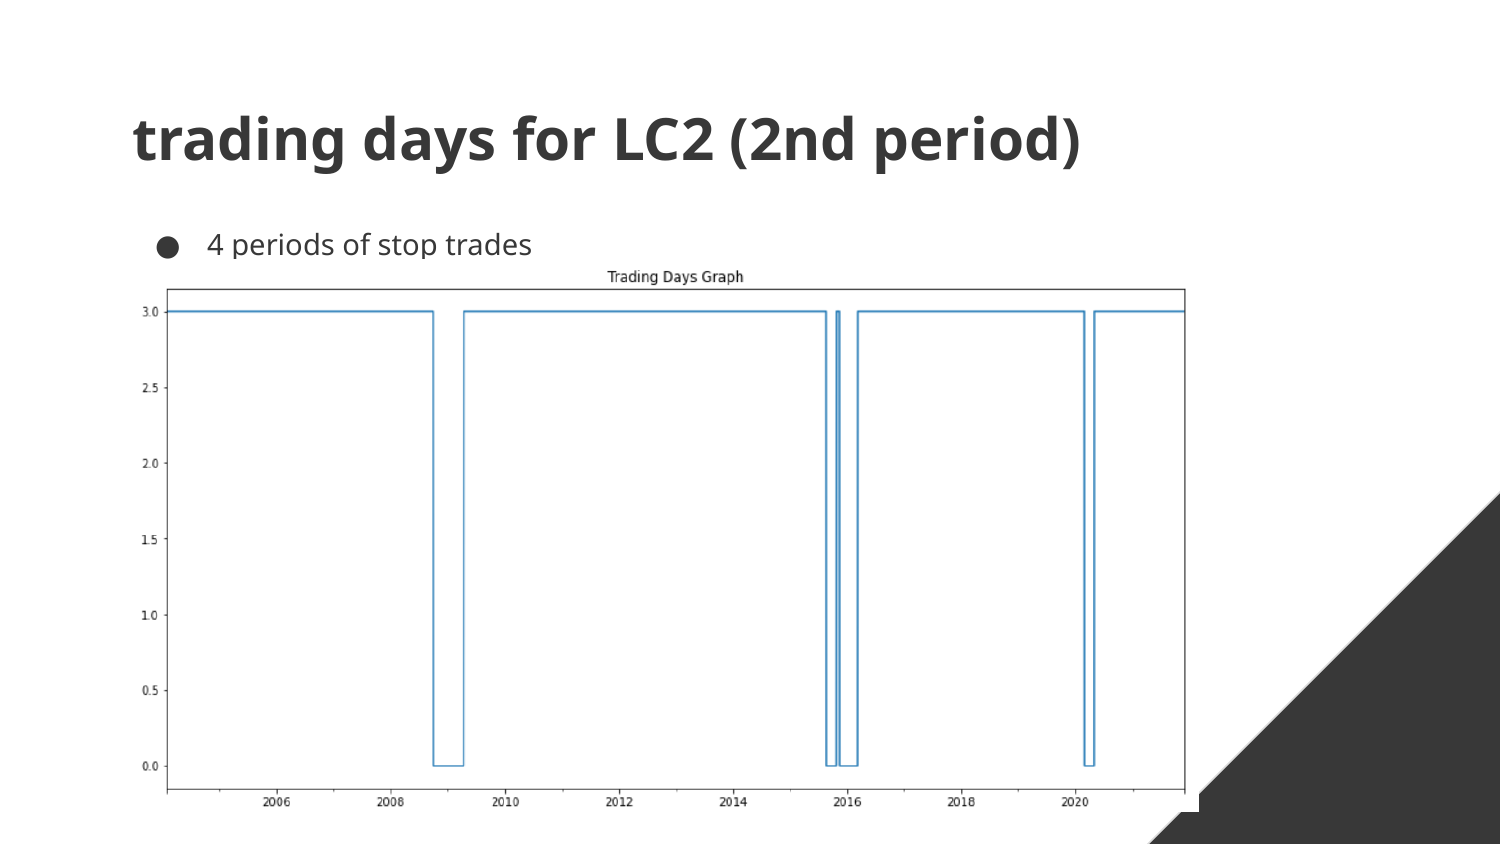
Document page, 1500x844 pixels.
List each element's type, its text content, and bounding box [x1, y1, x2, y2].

title trading days for LC2 (2nd period) [116, 87, 1329, 174]
picture [136, 258, 1199, 812]
list 4 periods of stop trades [116, 211, 1114, 747]
